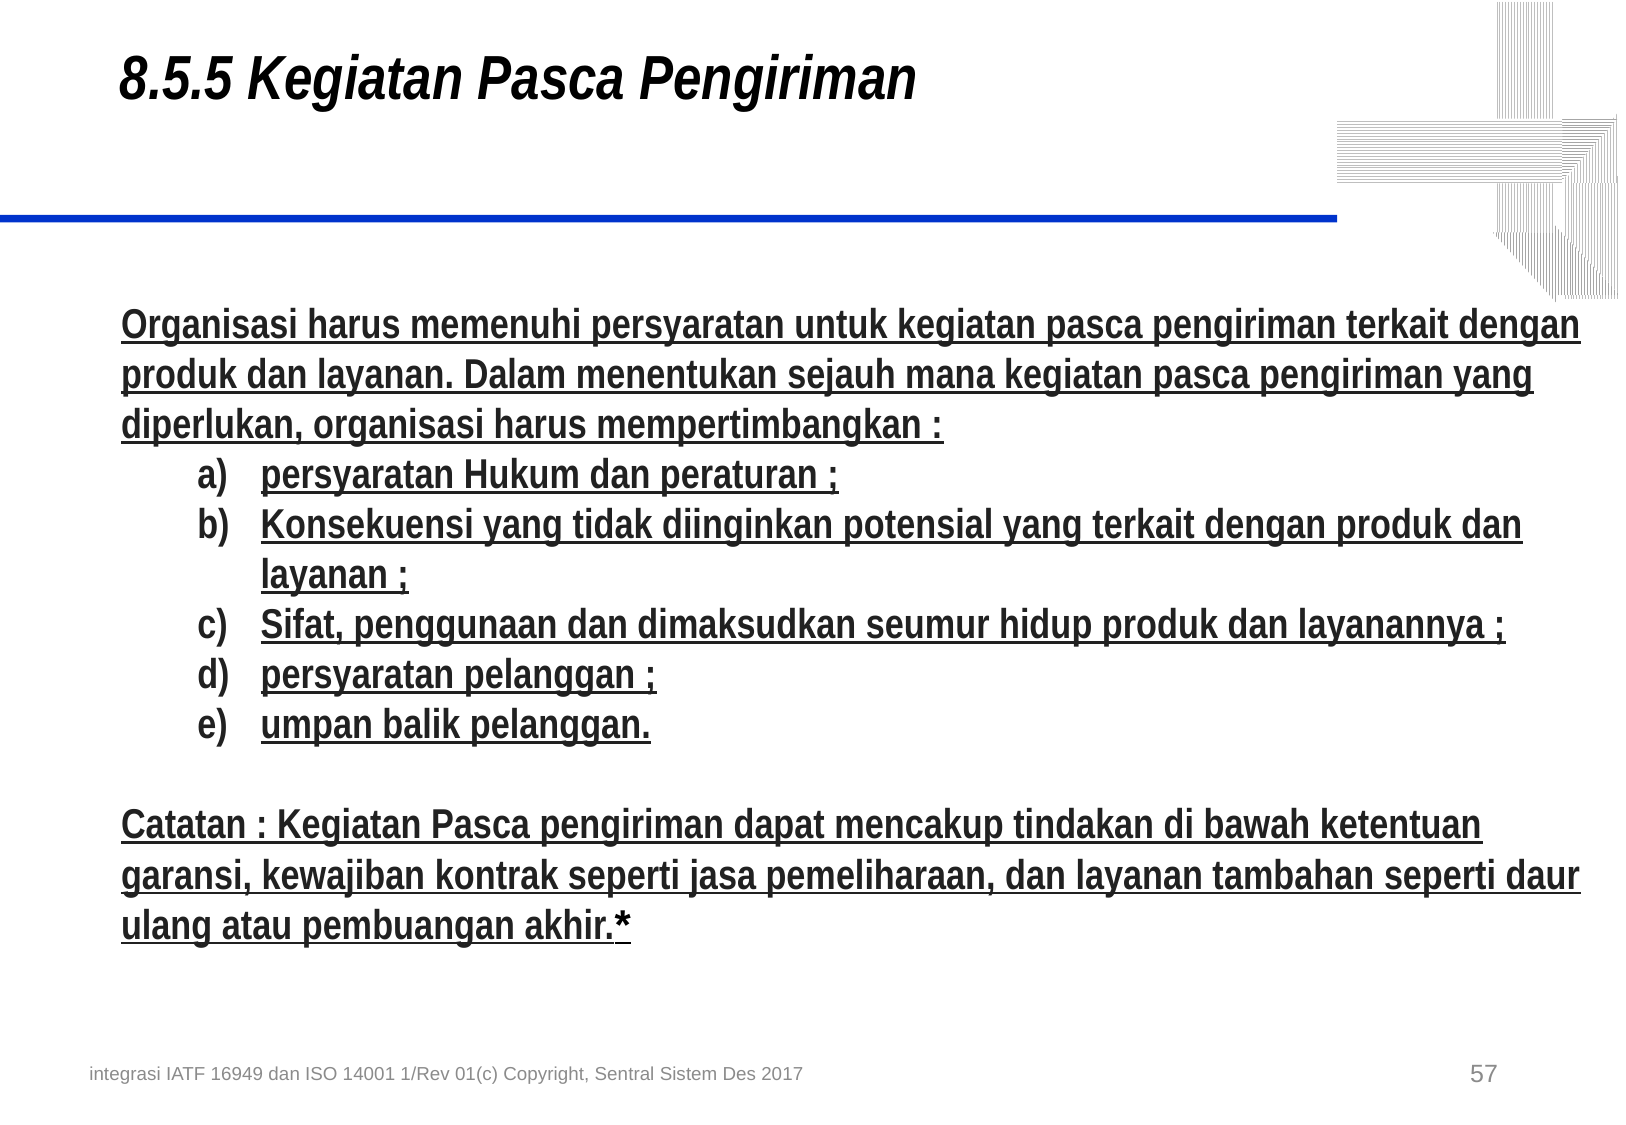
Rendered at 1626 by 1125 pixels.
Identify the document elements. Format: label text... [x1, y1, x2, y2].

text_box Organisasi harus memenuhi persyaratan untuk kegiatan pasca pengiriman terkait dengan produk dan layanan. Dalam menentukan sejauh mana kegiatan pasca pengiriman yang diperlukan, organisasi harus mempertimbangkan : persyaratan Hukum dan peraturan ; Konsekuensi yang tidak diinginkan potensial yang terkait dengan produk dan layanan ; Sifat, penggunaan dan dimaksudkan seumur hidup produk dan layanannya ; persyaratan pelanggan ; umpan balik pelanggan. Catatan : Kegiatan Pasca pengiriman dapat mencakup tindakan di bawah ketentuan garansi, kewajiban kontrak seperti jasa pemeliharaan, dan layanan tambahan seperti daur ulang atau pembuangan akhir.* [121, 297, 1592, 998]
text_box [0, 214, 1338, 223]
text_box 8.5.5 Kegiatan Pasca Pengiriman [104, 37, 1292, 190]
text_box [1563, 174, 1570, 181]
text_box [1490, 231, 1558, 306]
text_box [1336, 174, 1563, 184]
text_box [1493, 184, 1554, 231]
text_box [1553, 222, 1623, 297]
text_box [1561, 297, 1618, 301]
footer integrasi IATF 16949 dan ISO 14001 1/Rev 01(c) Copyright, Sentral Sistem Des 2017 [74, 1042, 962, 1103]
slide_number 57 [1147, 1042, 1514, 1103]
text_box [1561, 185, 1618, 290]
text_box [1493, 1, 1554, 118]
text_box [1613, 110, 1619, 117]
text_box [1558, 117, 1620, 157]
text_box [1320, 121, 1585, 174]
text_box [1561, 120, 1619, 185]
